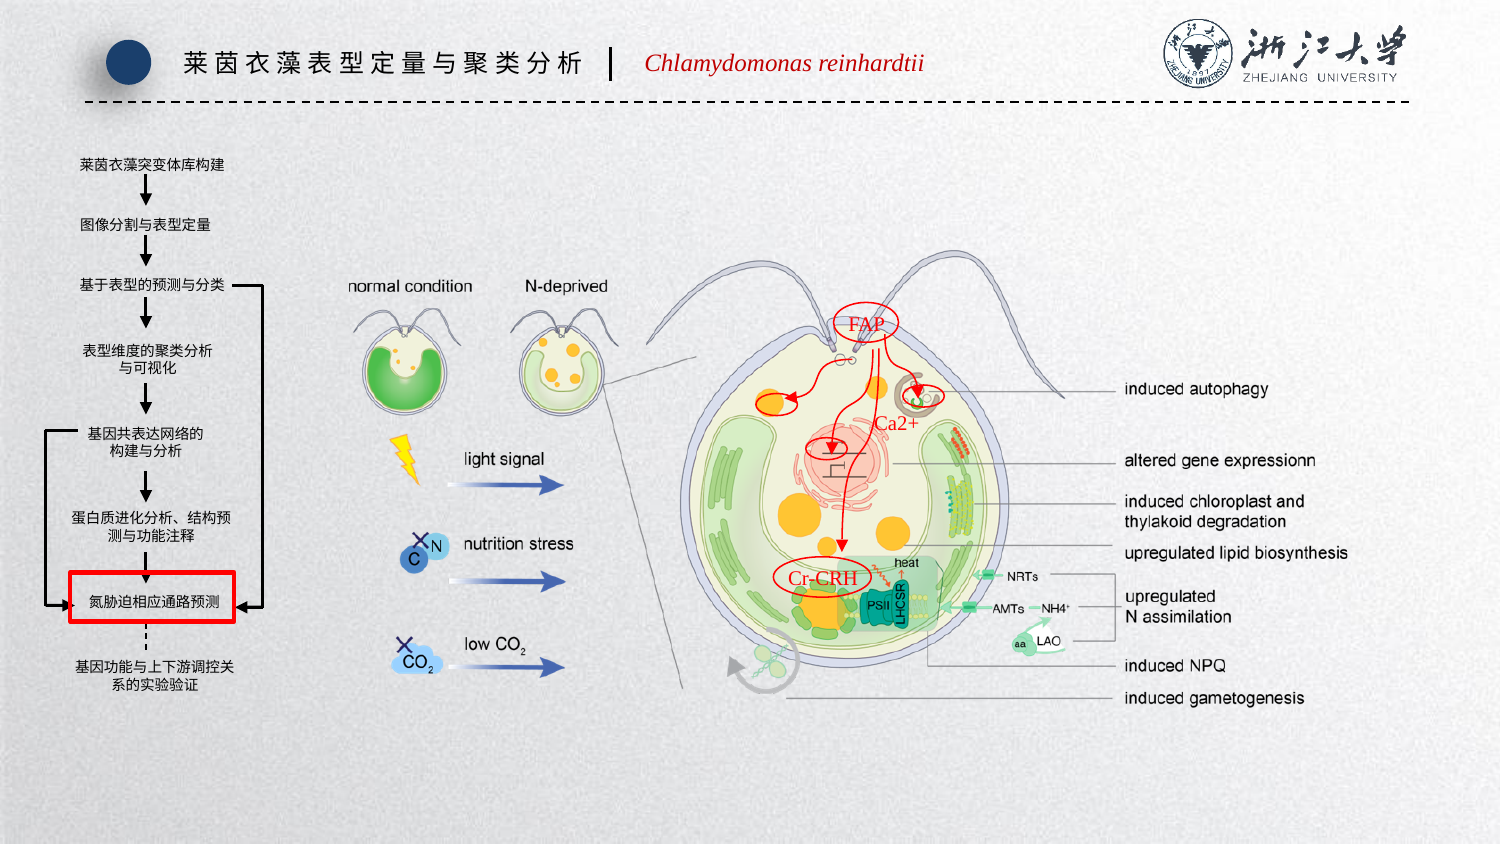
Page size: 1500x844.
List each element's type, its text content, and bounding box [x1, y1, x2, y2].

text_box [44, 147, 325, 702]
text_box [799, 381, 906, 423]
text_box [758, 431, 963, 469]
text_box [833, 302, 912, 343]
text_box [784, 359, 853, 399]
text_box Chlamydomonas reinhardtii [629, 39, 947, 85]
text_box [868, 349, 935, 384]
text_box [104, 37, 154, 87]
text_box 莱茵衣藻表型定量与聚类分析 [168, 40, 599, 85]
picture [0, 0, 1500, 844]
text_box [773, 556, 891, 598]
